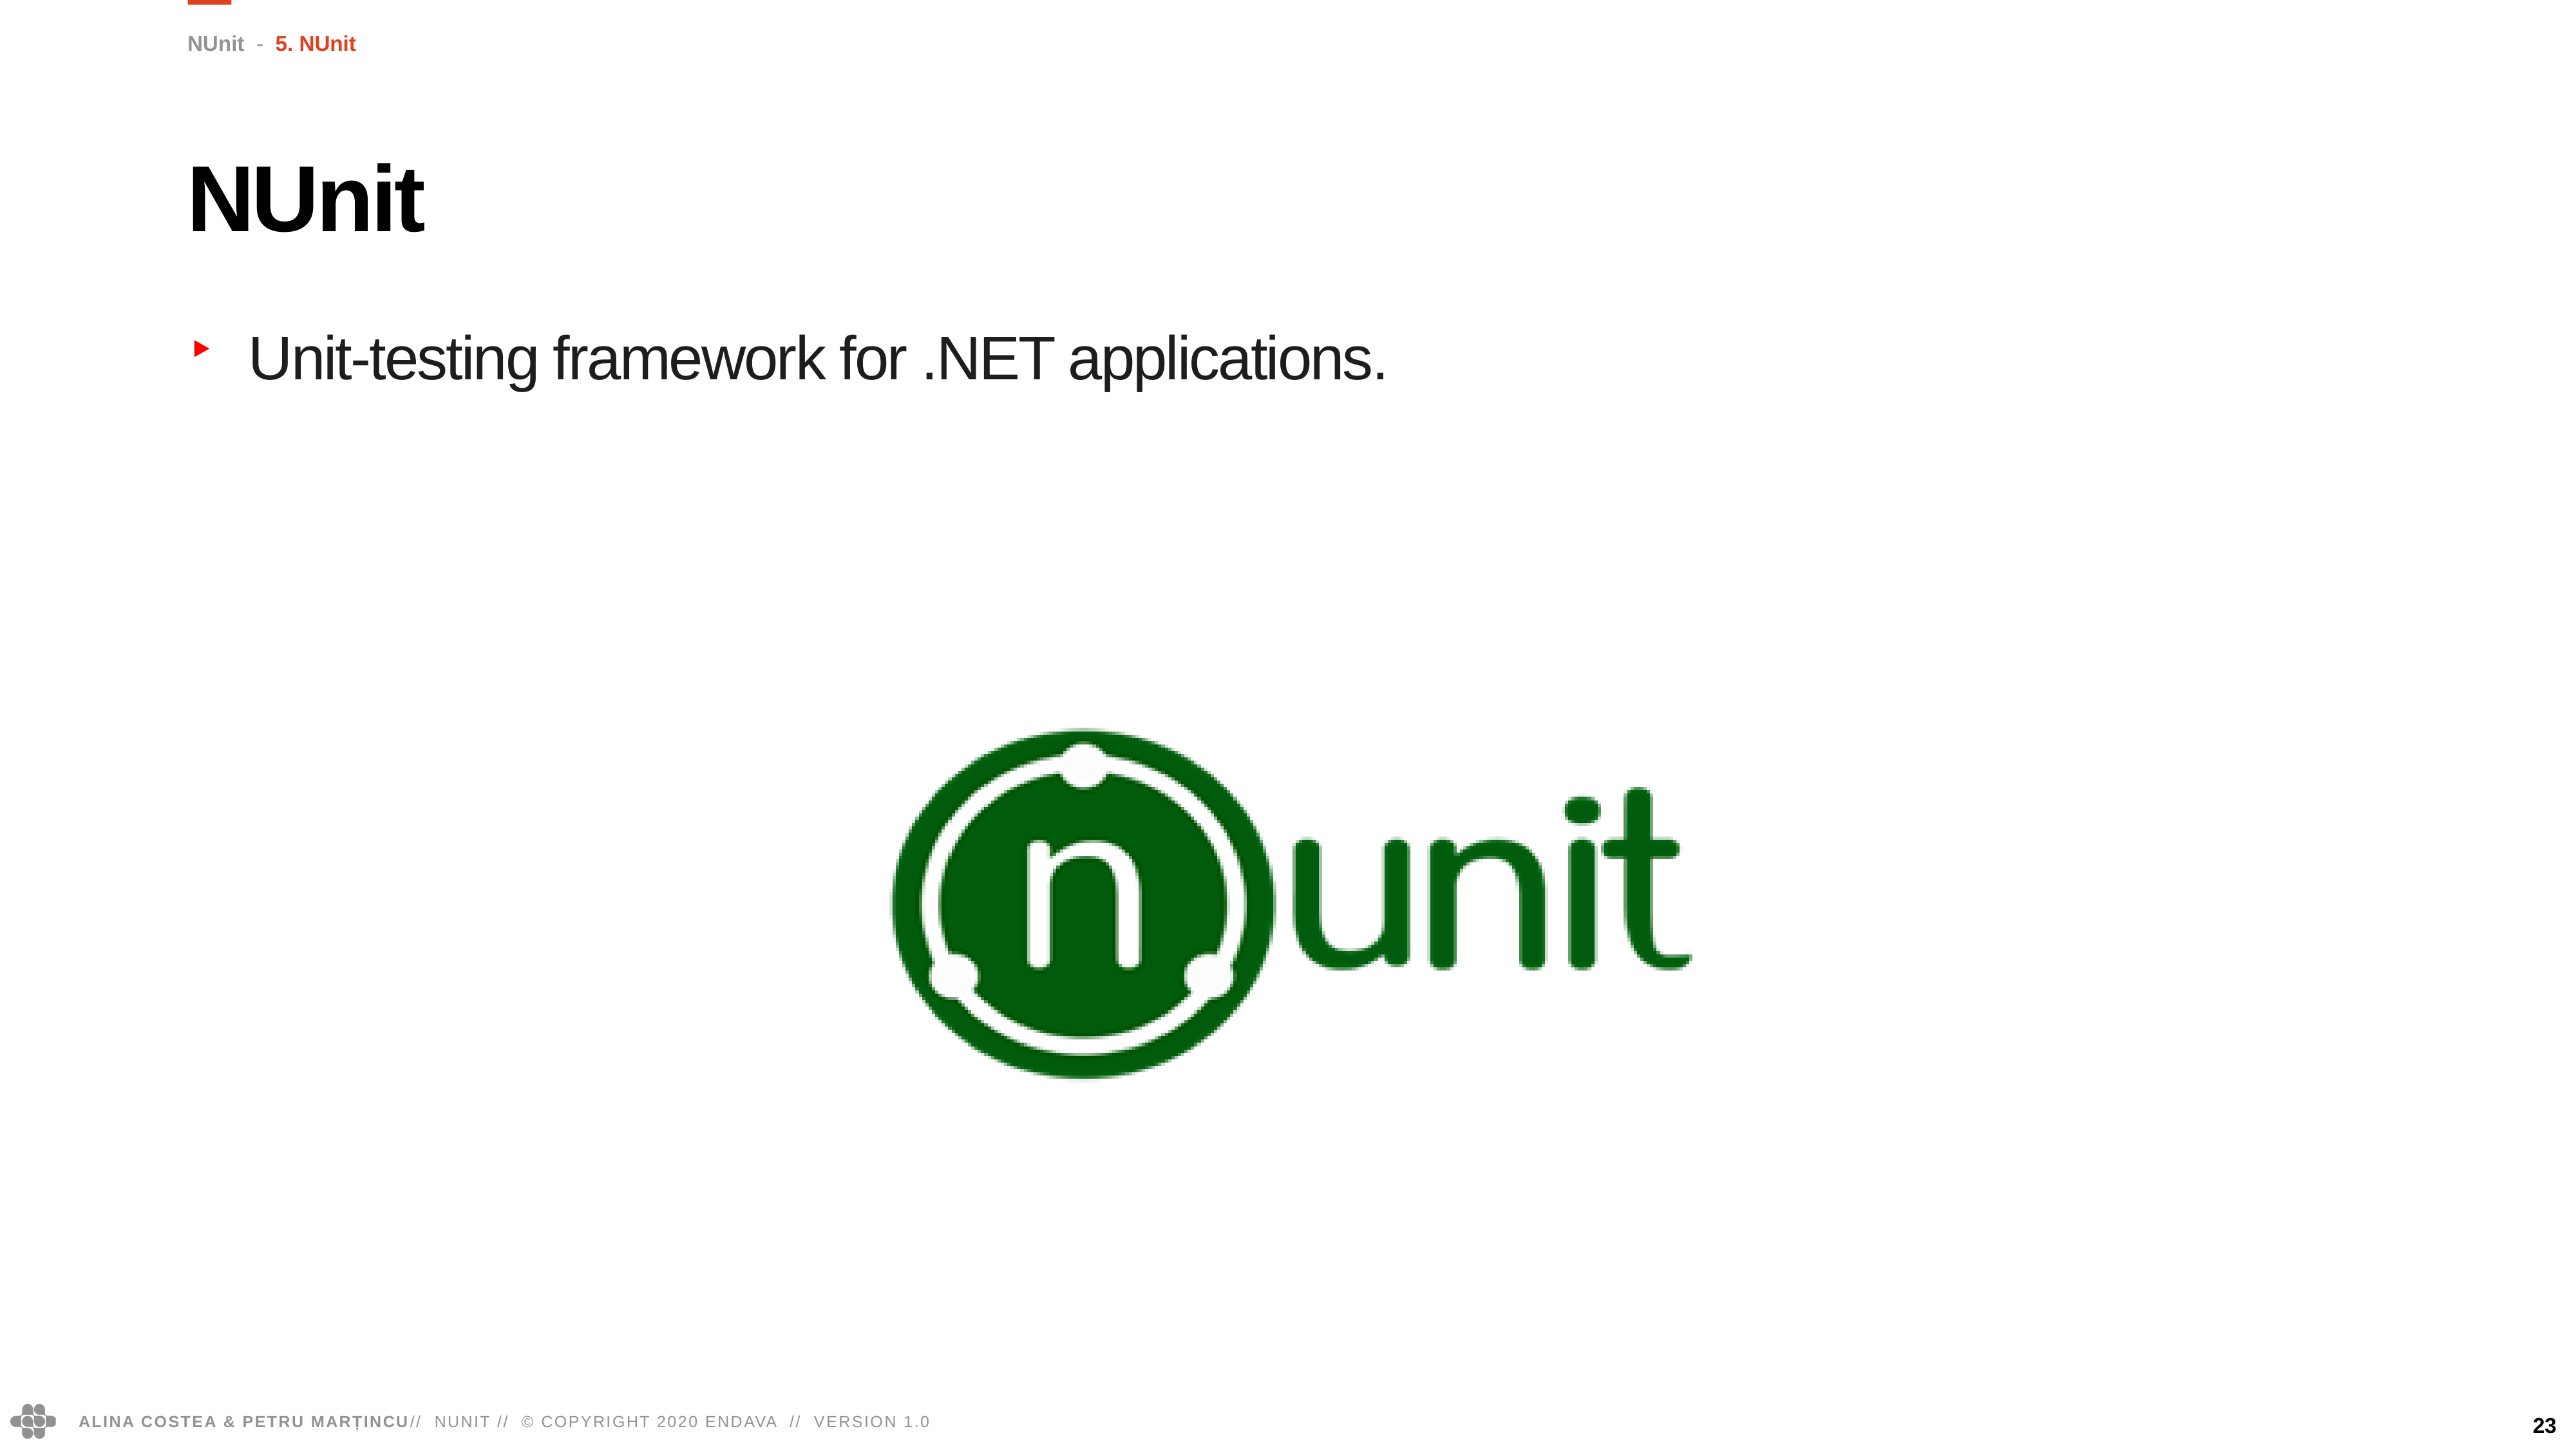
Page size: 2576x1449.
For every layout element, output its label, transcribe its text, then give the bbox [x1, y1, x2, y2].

list NUnit - 5. NUnit [179, 21, 367, 64]
text_box NUnit [181, 120, 1633, 256]
text_box Unit-testing framework for .NET applications. [180, 310, 1586, 400]
slide_number 23 [2523, 1403, 2565, 1445]
picture [739, 623, 1837, 1188]
